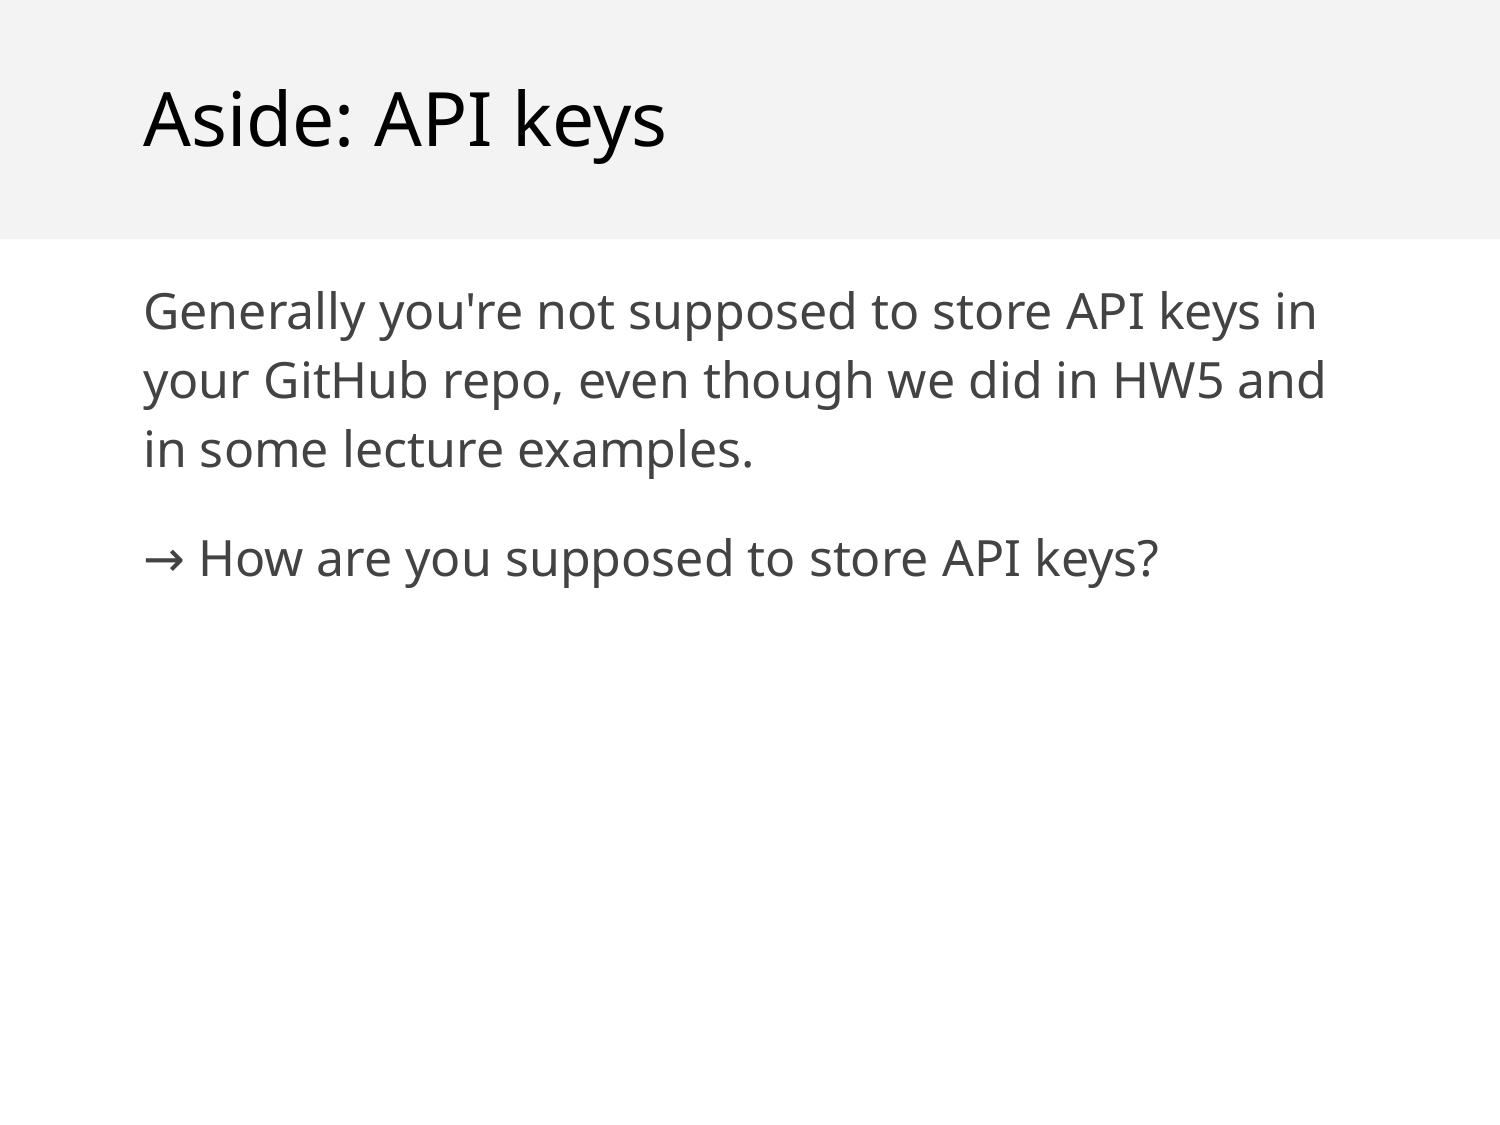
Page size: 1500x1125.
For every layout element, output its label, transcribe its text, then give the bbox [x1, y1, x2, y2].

text_box Aside: API keys [128, 56, 1372, 183]
text_box Generally you're not supposed to store API keys in your GitHub repo, even though we did in HW5 and in some lecture examples. → How are you supposed to store API keys? [128, 255, 1372, 1003]
